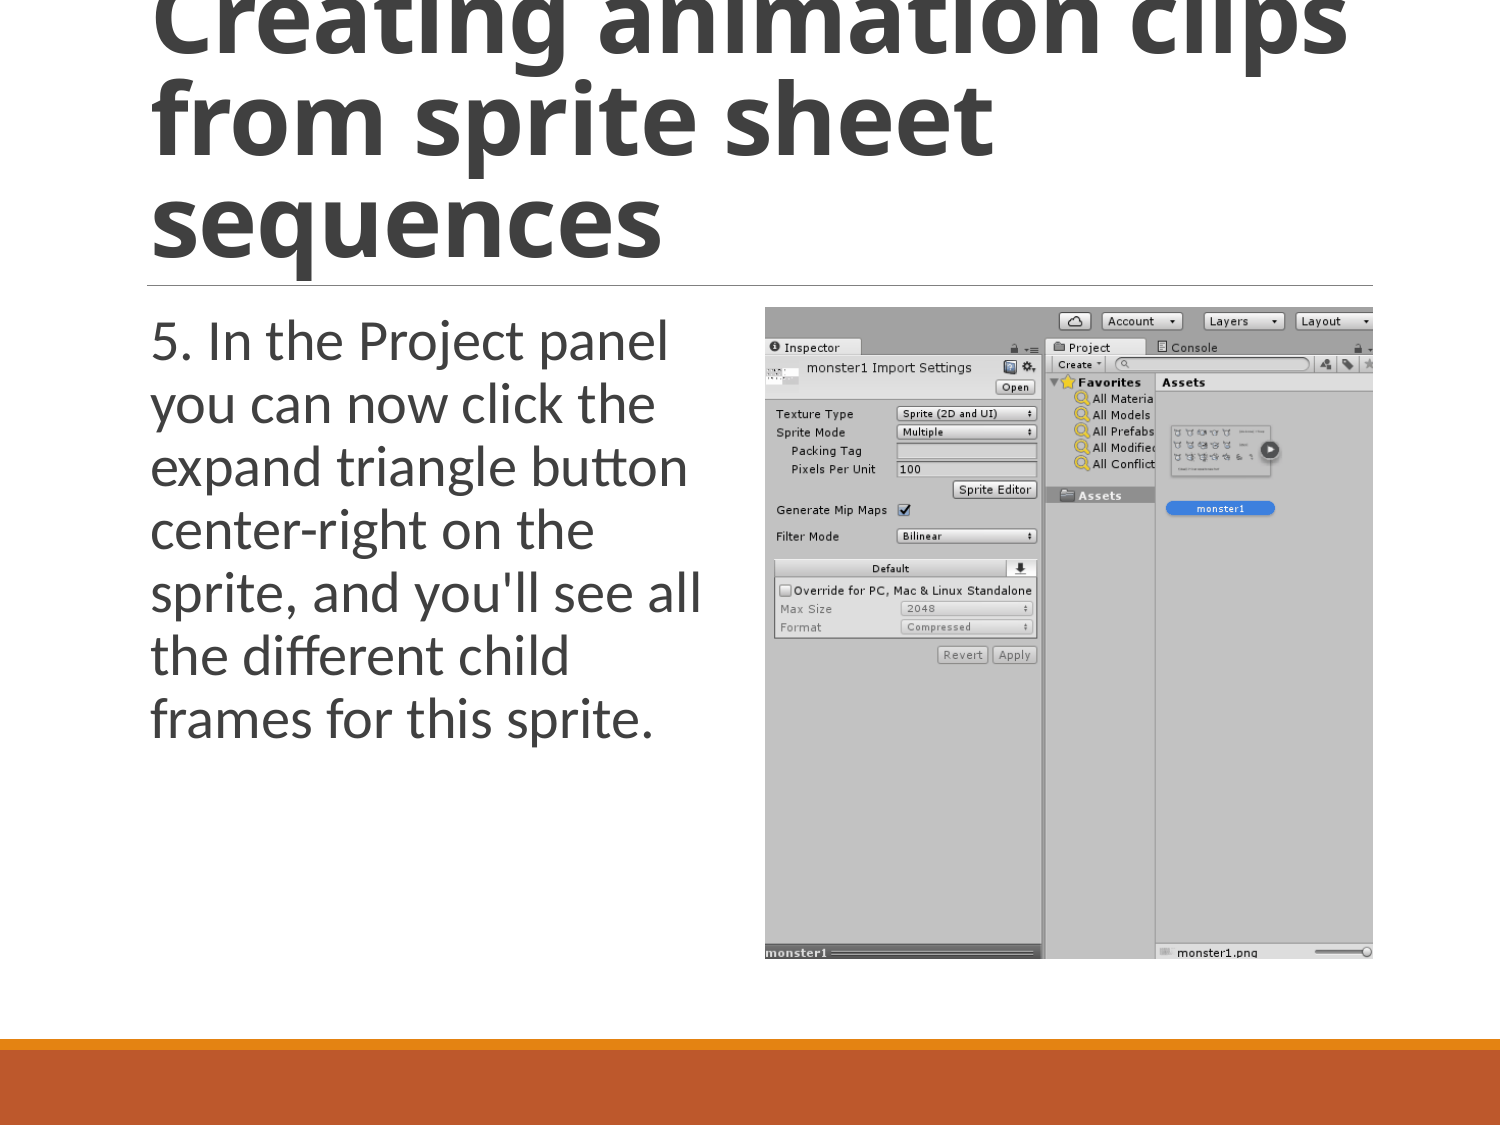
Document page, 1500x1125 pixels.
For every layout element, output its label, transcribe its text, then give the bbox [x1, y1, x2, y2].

title Creating animation clips from sprite sheet sequences [135, 47, 1373, 285]
list 5. In the Project panel you can now click the expand triangle button center-right on the sprite, and you'll see all the different child frames for this sprite. [135, 302, 743, 963]
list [764, 306, 1373, 959]
